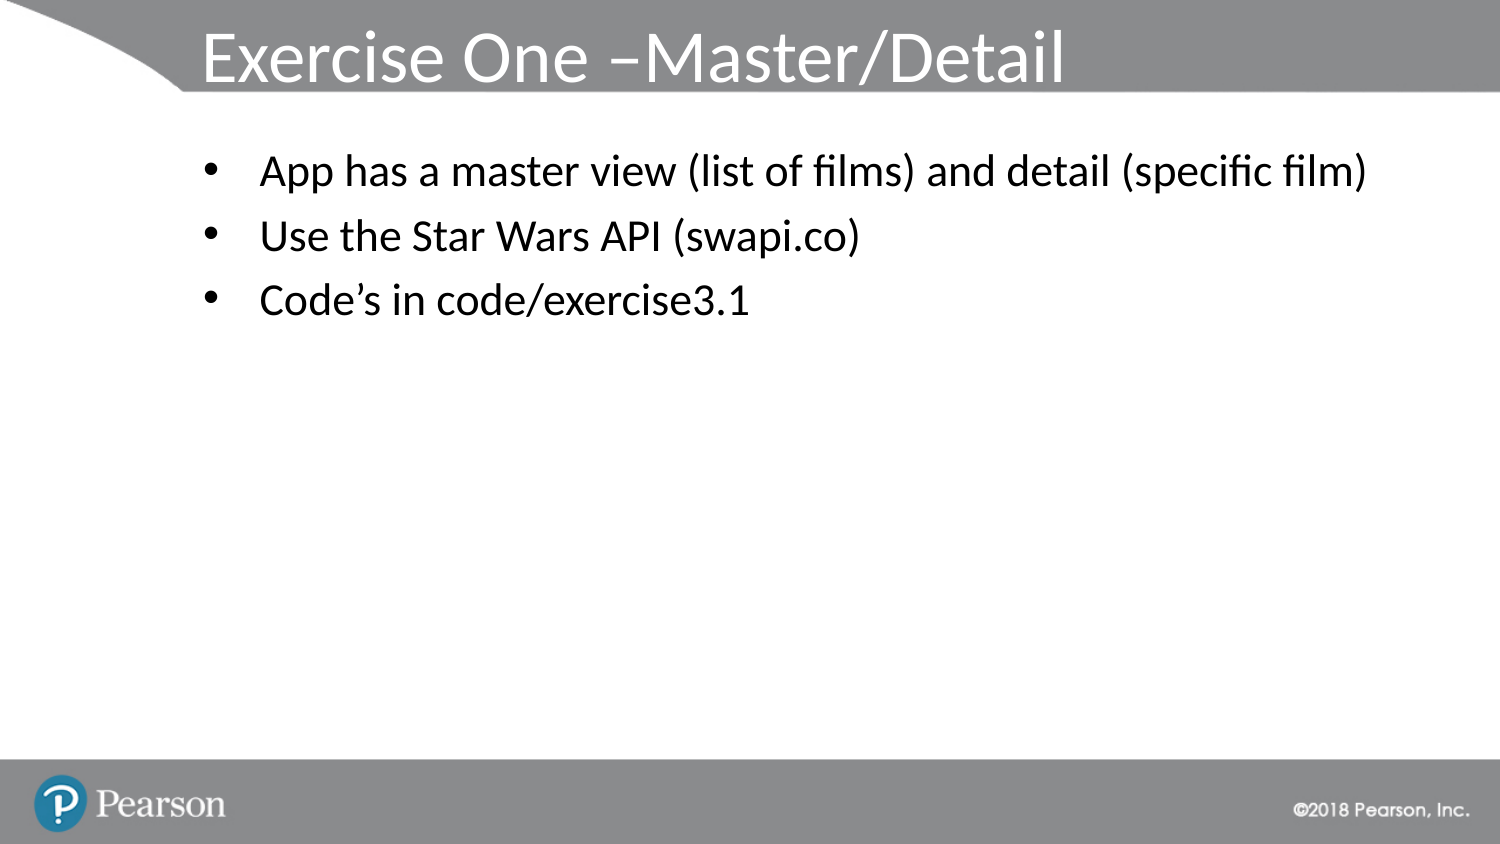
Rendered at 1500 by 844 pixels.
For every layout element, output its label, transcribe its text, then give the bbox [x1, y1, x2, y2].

picture [0, 0, 1500, 844]
title Exercise One –Master/Detail [186, 0, 1425, 92]
list App has a master view (list of films) and detail (specific film) Use the Star Wars API (swapi.co) Code’s in code/exercise3.1 [188, 133, 1425, 716]
